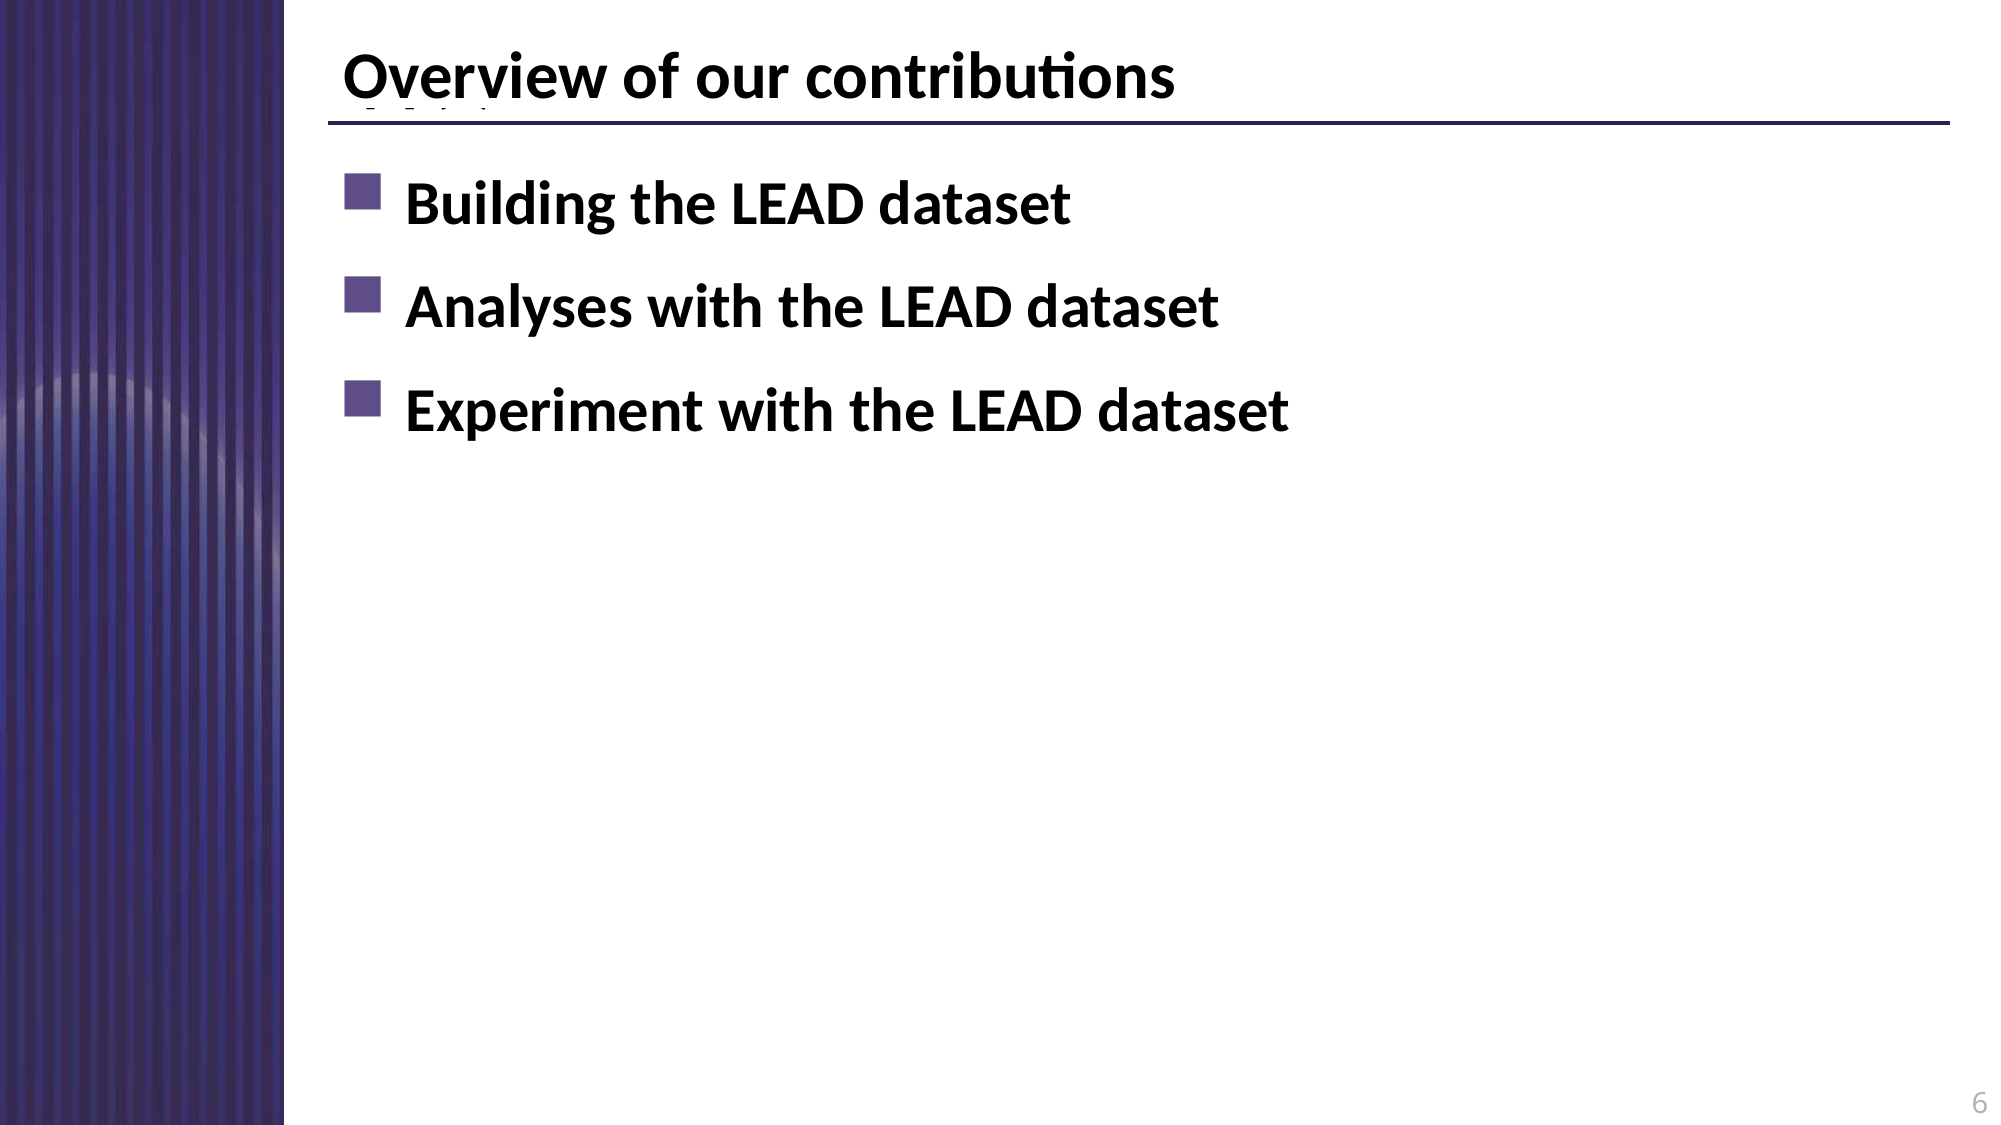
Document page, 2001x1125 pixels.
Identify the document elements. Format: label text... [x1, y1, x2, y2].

list Building the LEAD dataset Analyses with the LEAD dataset Experiment with the LEAD dataset [324, 147, 1950, 1062]
slide_number 6 [1553, 1074, 2000, 1125]
text_box Overview of our contributions [328, 24, 1192, 120]
picture [0, 0, 284, 1125]
